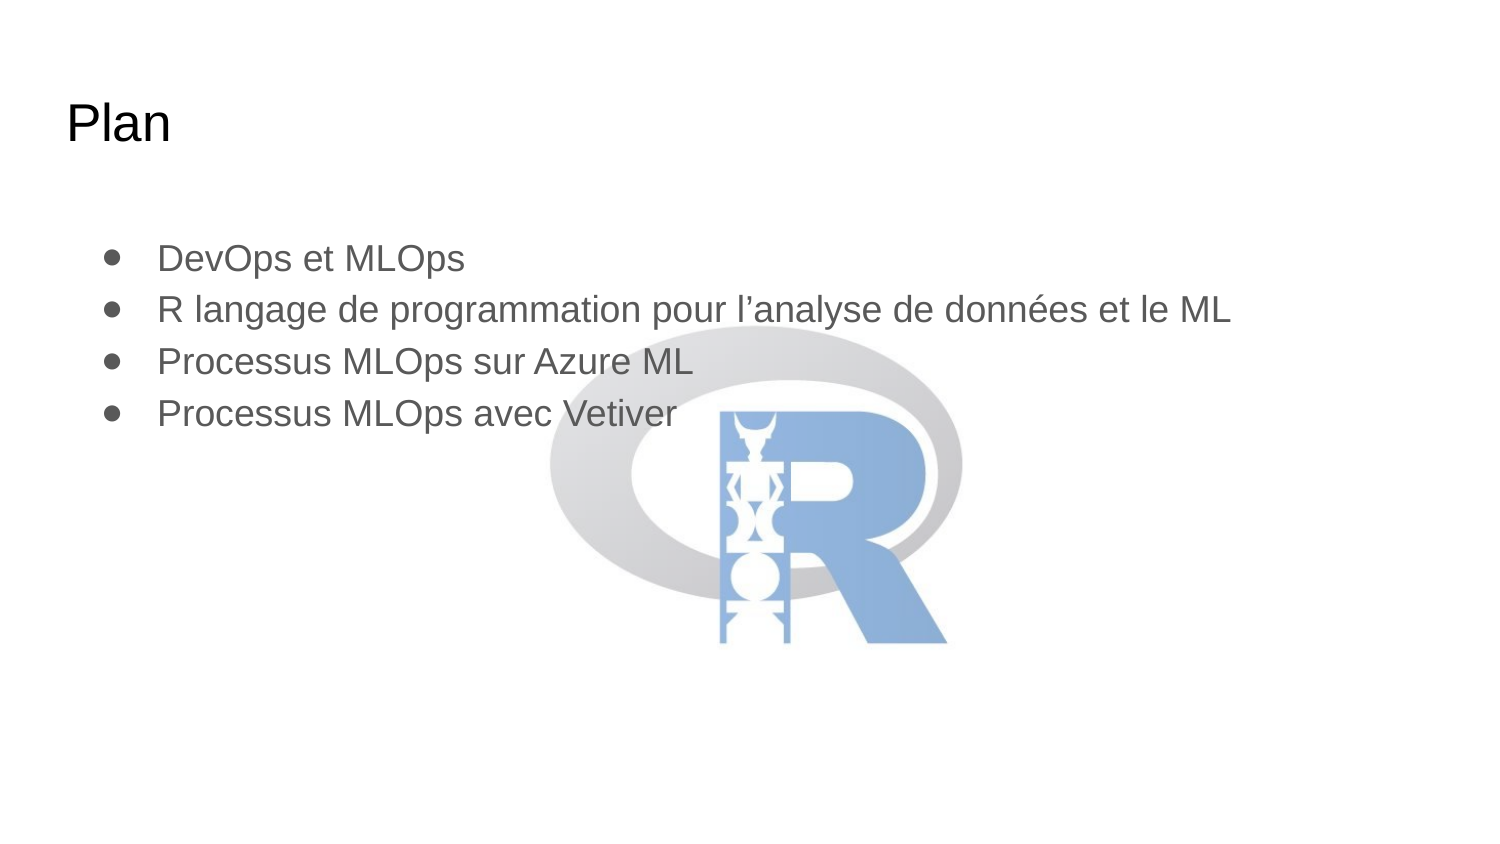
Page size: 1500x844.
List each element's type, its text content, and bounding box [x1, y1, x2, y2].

list DevOps et MLOps R langage de programmation pour l’analyse de données et le ML Processus MLOps sur Azure ML Processus MLOps avec Vetiver [1071, 211, 1465, 773]
title Plan [51, 72, 1449, 167]
list DevOps et MLOps R langage de programmation pour l’analyse de données et le ML Processus MLOps sur Azure ML Processus MLOps avec Vetiver [67, 211, 432, 773]
picture [437, 173, 1066, 802]
